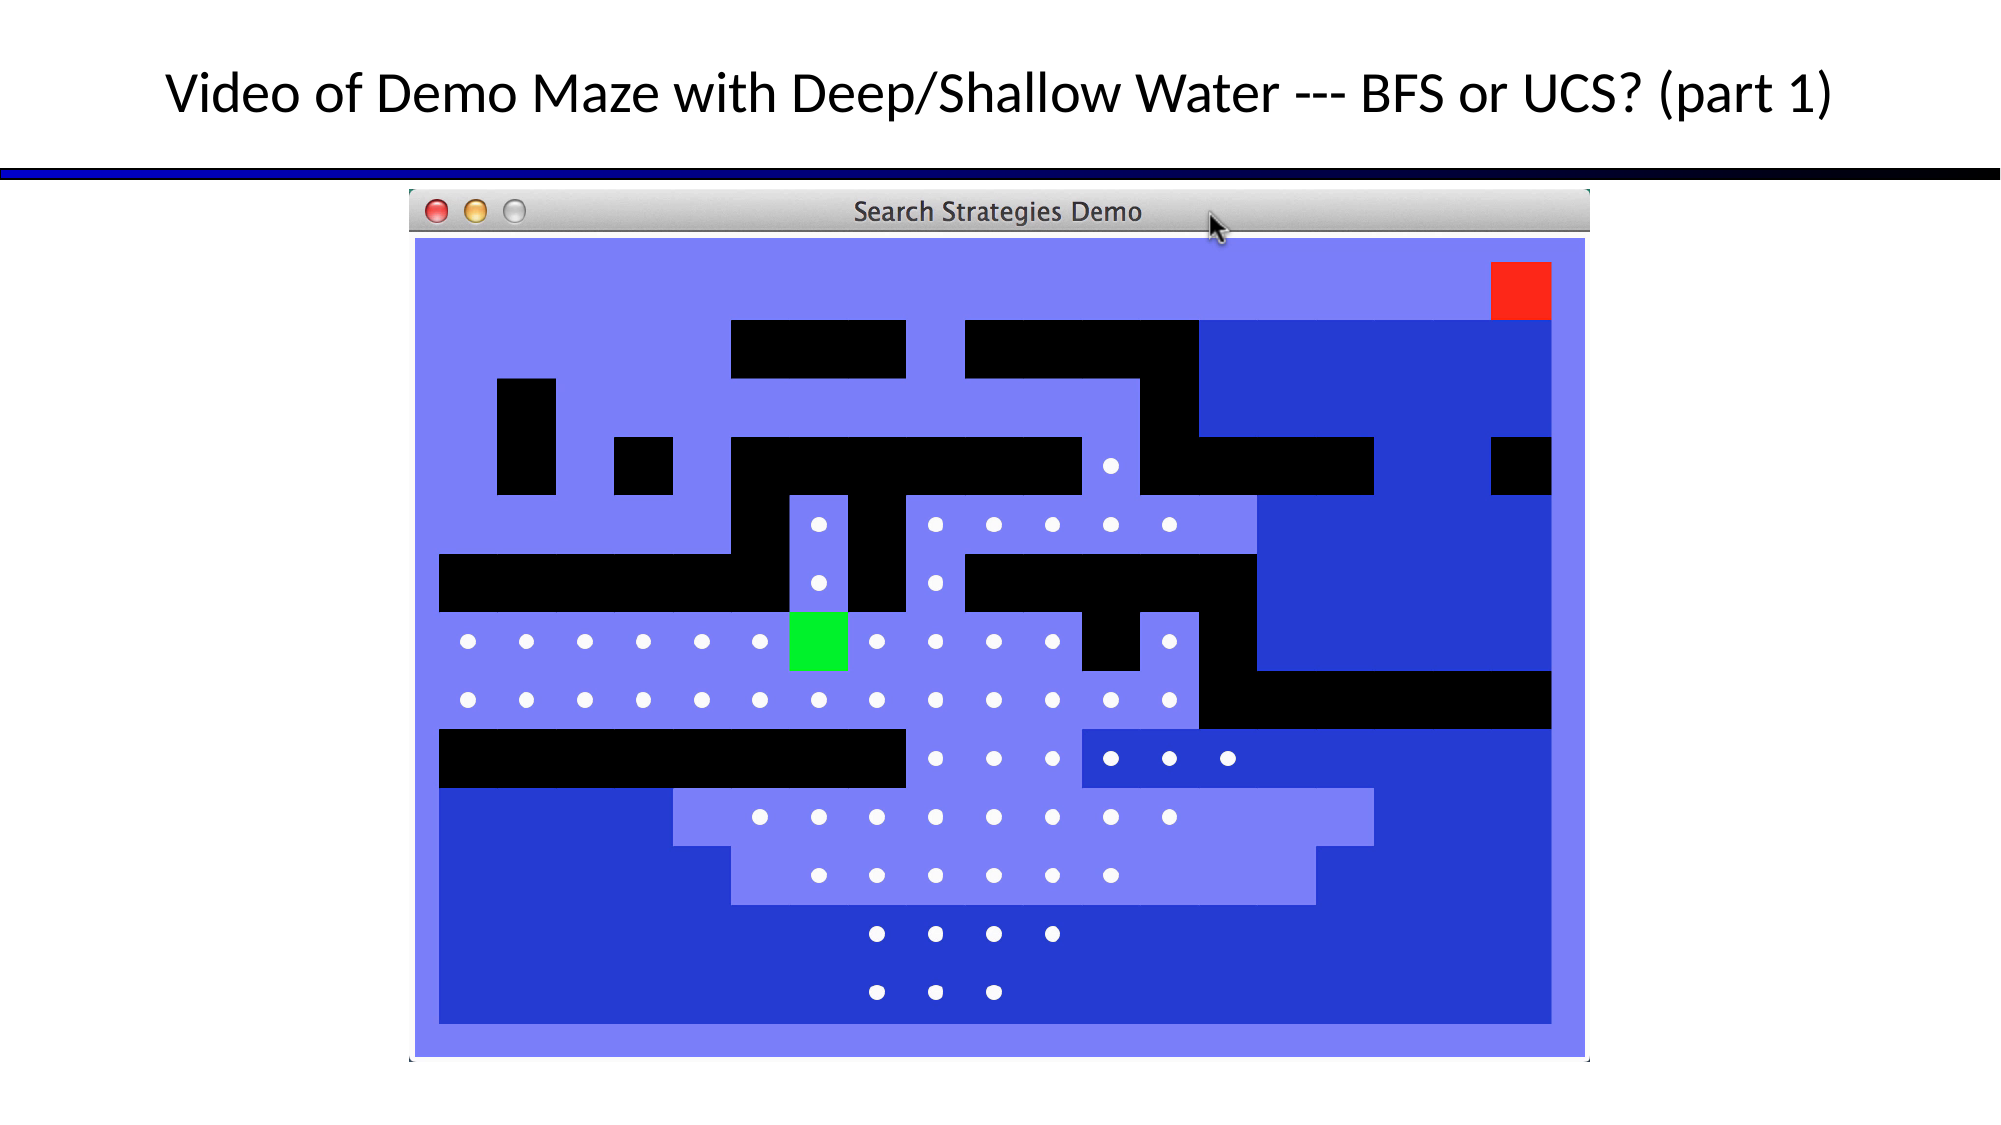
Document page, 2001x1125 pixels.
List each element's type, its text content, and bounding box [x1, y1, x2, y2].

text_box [408, 188, 1592, 1063]
text_box Video of Demo Maze with Deep/Shallow Water --- BFS or UCS? (part 1) [0, 0, 2000, 184]
